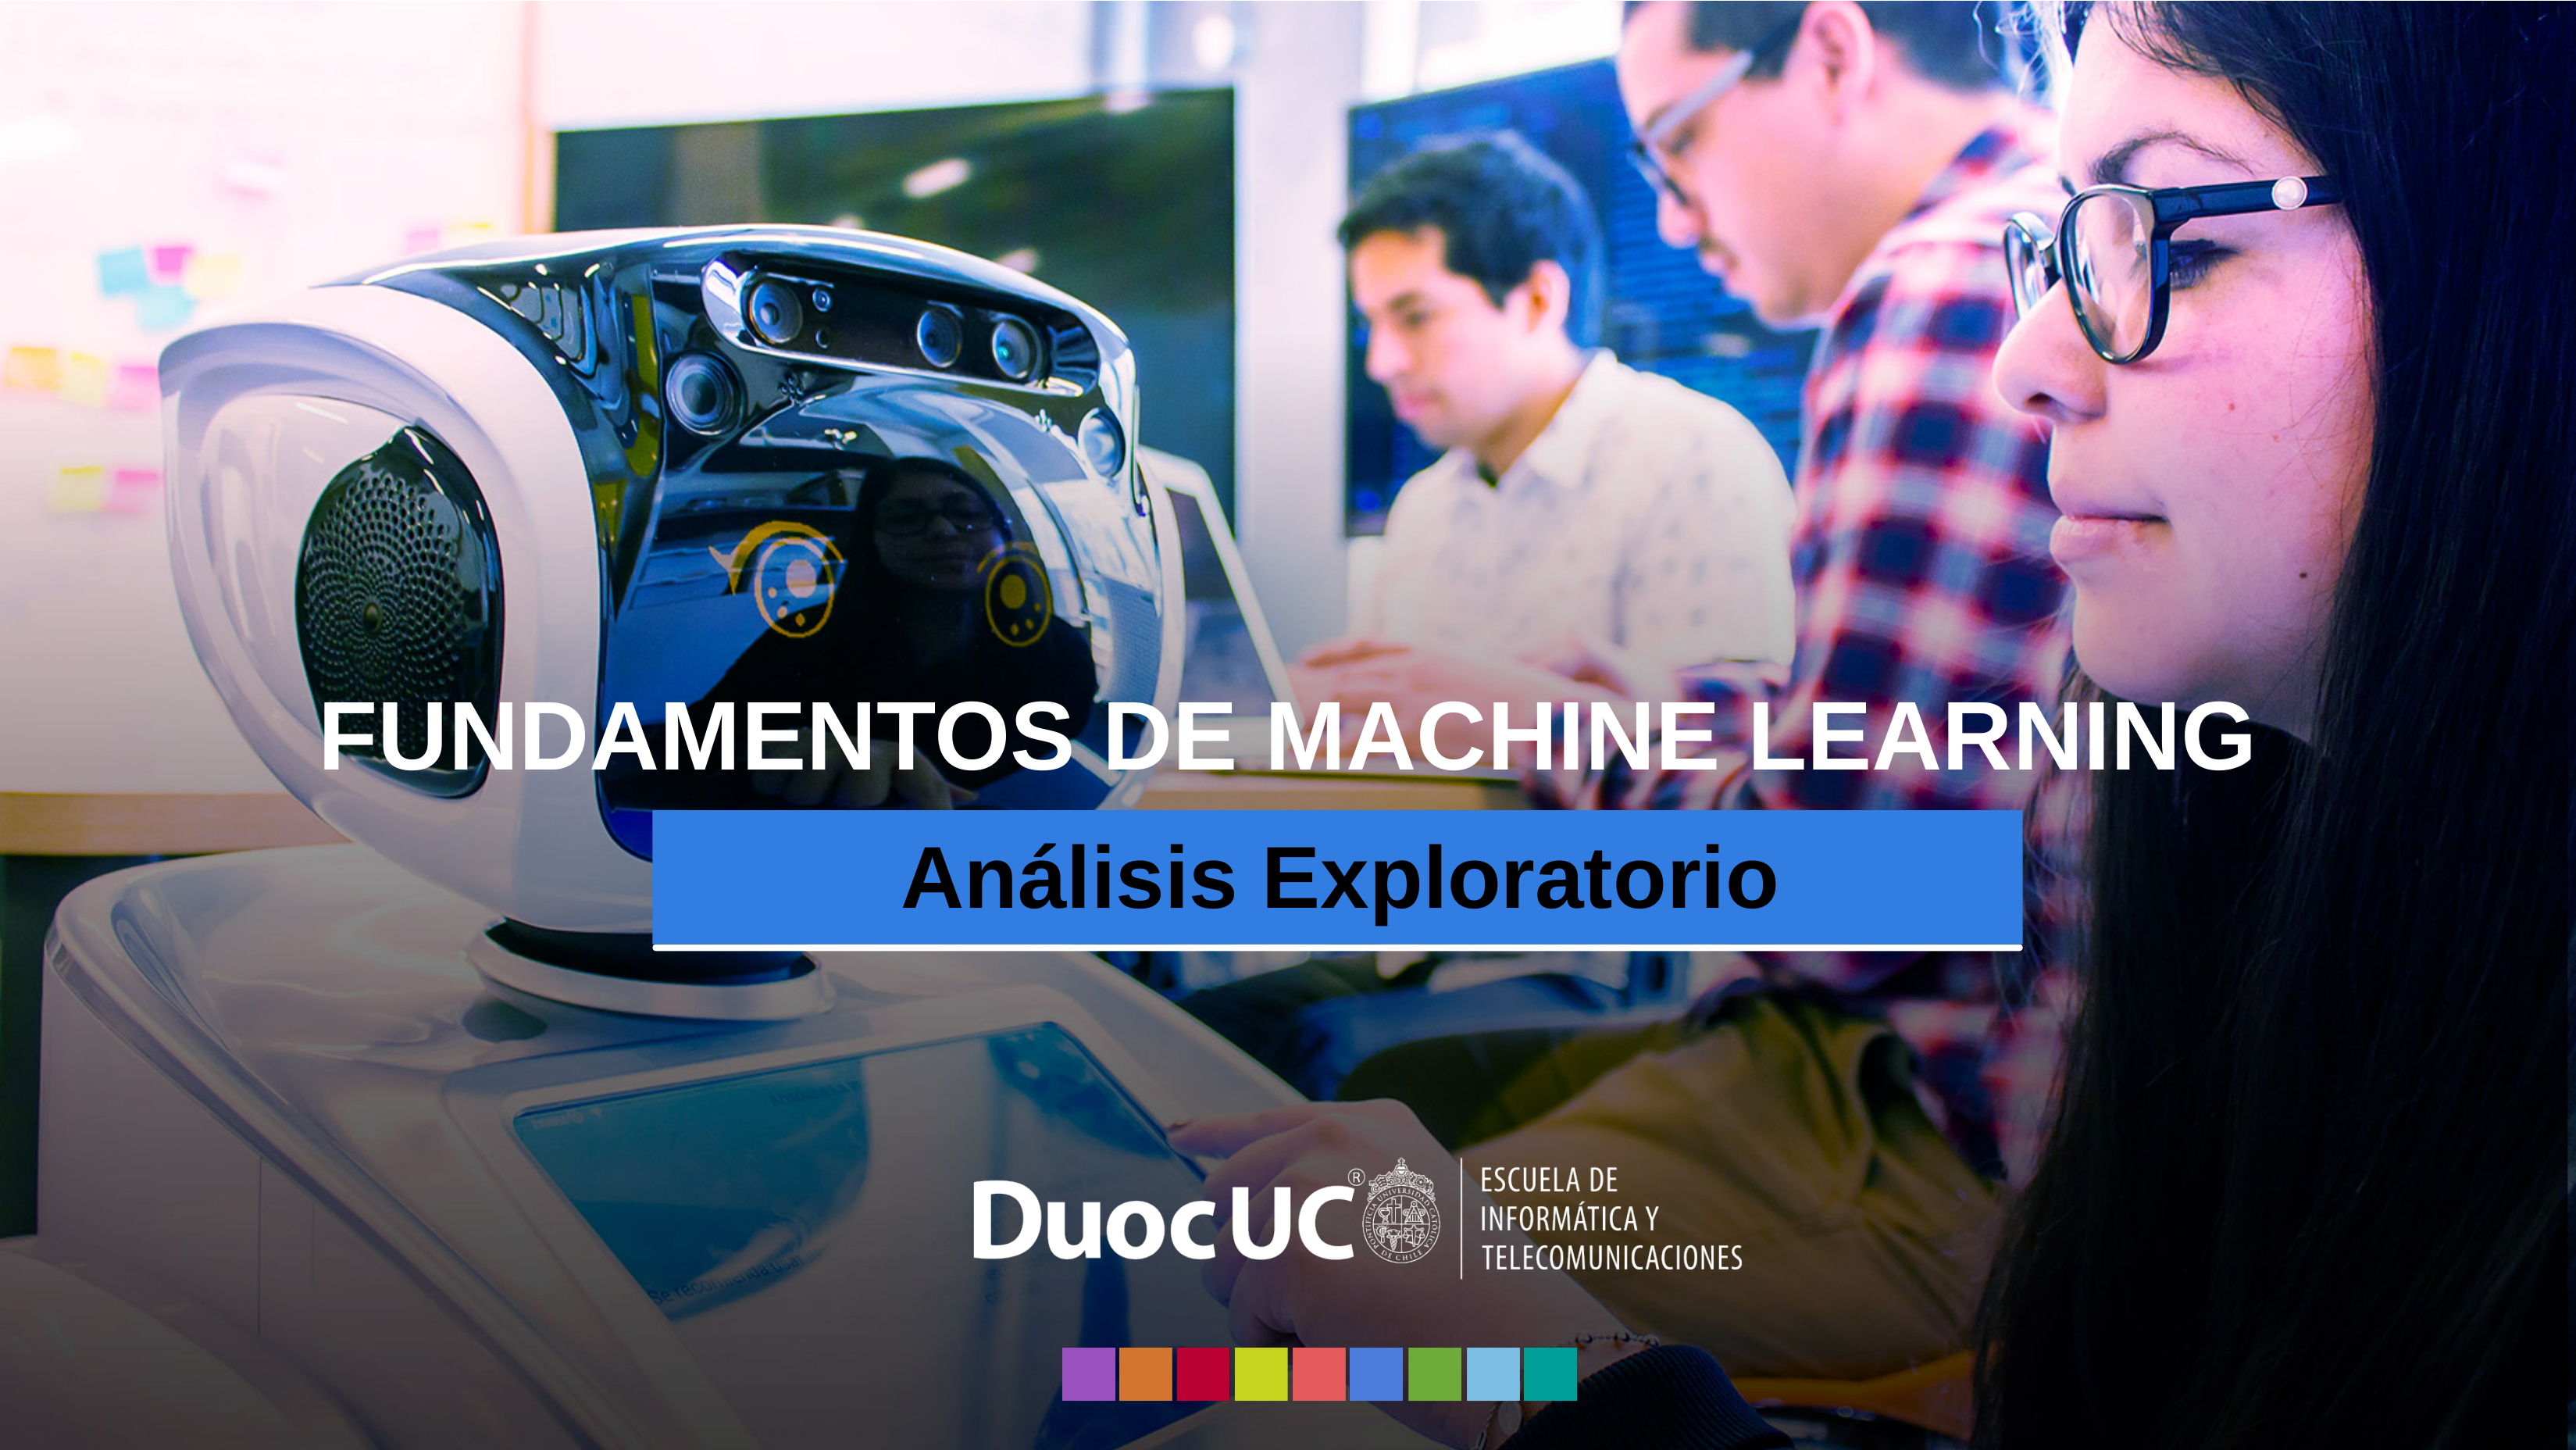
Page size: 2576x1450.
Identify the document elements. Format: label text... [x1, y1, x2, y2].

list Análisis Exploratorio [658, 821, 2023, 927]
picture [0, 1, 2576, 1450]
list FUNDAMENTOS DE MACHINE LEARNING [135, 672, 2440, 821]
